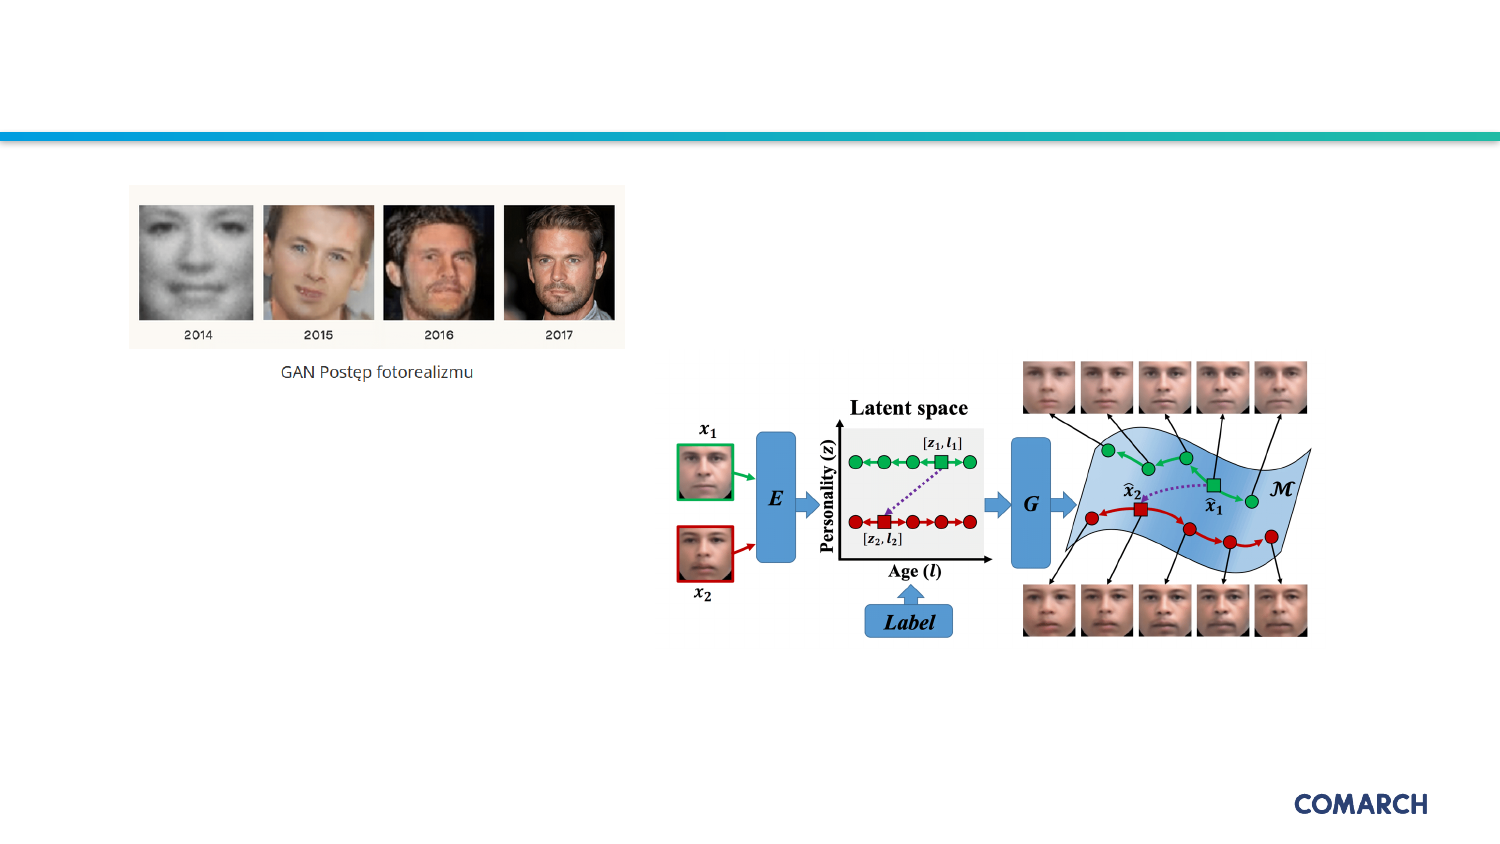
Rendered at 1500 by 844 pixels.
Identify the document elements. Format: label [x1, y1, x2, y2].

picture [1294, 793, 1427, 814]
picture [116, 165, 1326, 650]
